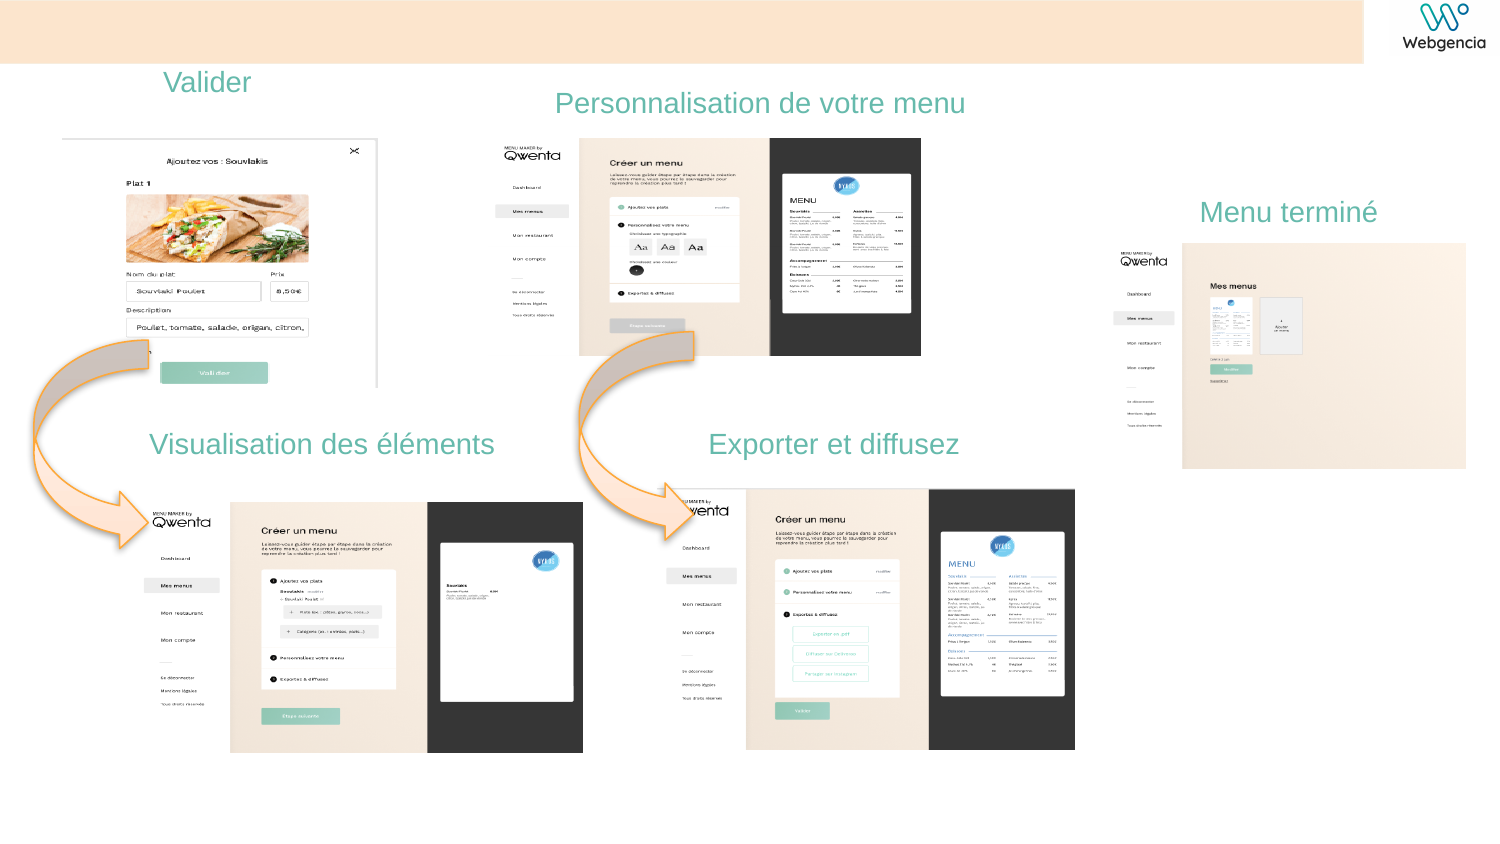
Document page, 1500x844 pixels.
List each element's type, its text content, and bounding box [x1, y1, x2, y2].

text_box Valider [148, 55, 378, 106]
text_box [33, 372, 132, 550]
text_box Visualisation des éléments [134, 418, 562, 468]
picture [134, 502, 583, 754]
text_box [578, 364, 664, 524]
picture [488, 138, 922, 356]
text_box Exporter et diffusez [693, 418, 1075, 468]
picture [657, 488, 1076, 750]
text_box Menu terminé [1184, 185, 1472, 236]
text_box [0, 0, 1364, 64]
picture [1106, 243, 1467, 469]
picture [62, 138, 378, 389]
picture [1389, 0, 1500, 57]
text_box Personnalisation de votre menu [540, 76, 1002, 127]
